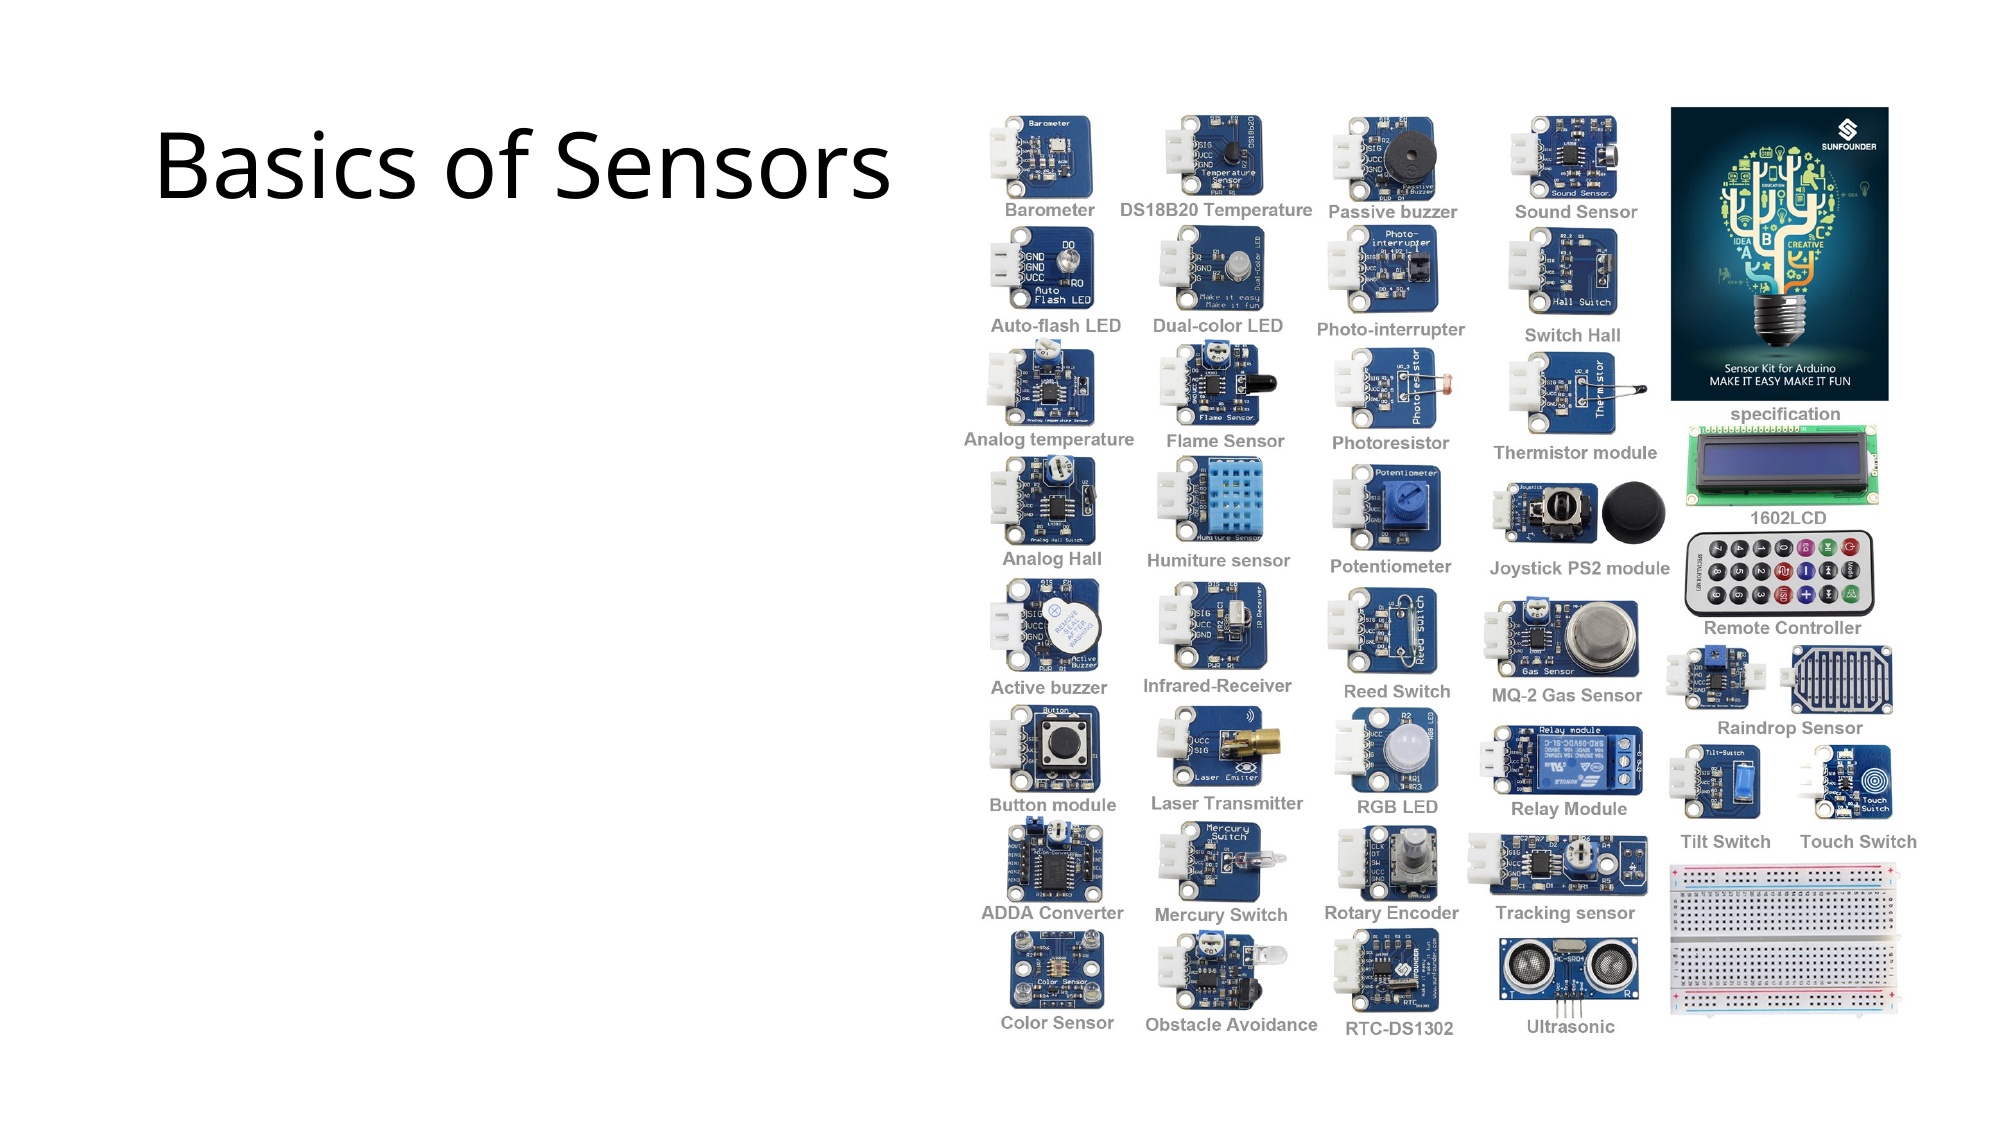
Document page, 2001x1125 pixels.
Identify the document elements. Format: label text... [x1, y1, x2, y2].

title Basics of Sensors [137, 59, 1863, 278]
picture [956, 81, 1919, 1044]
